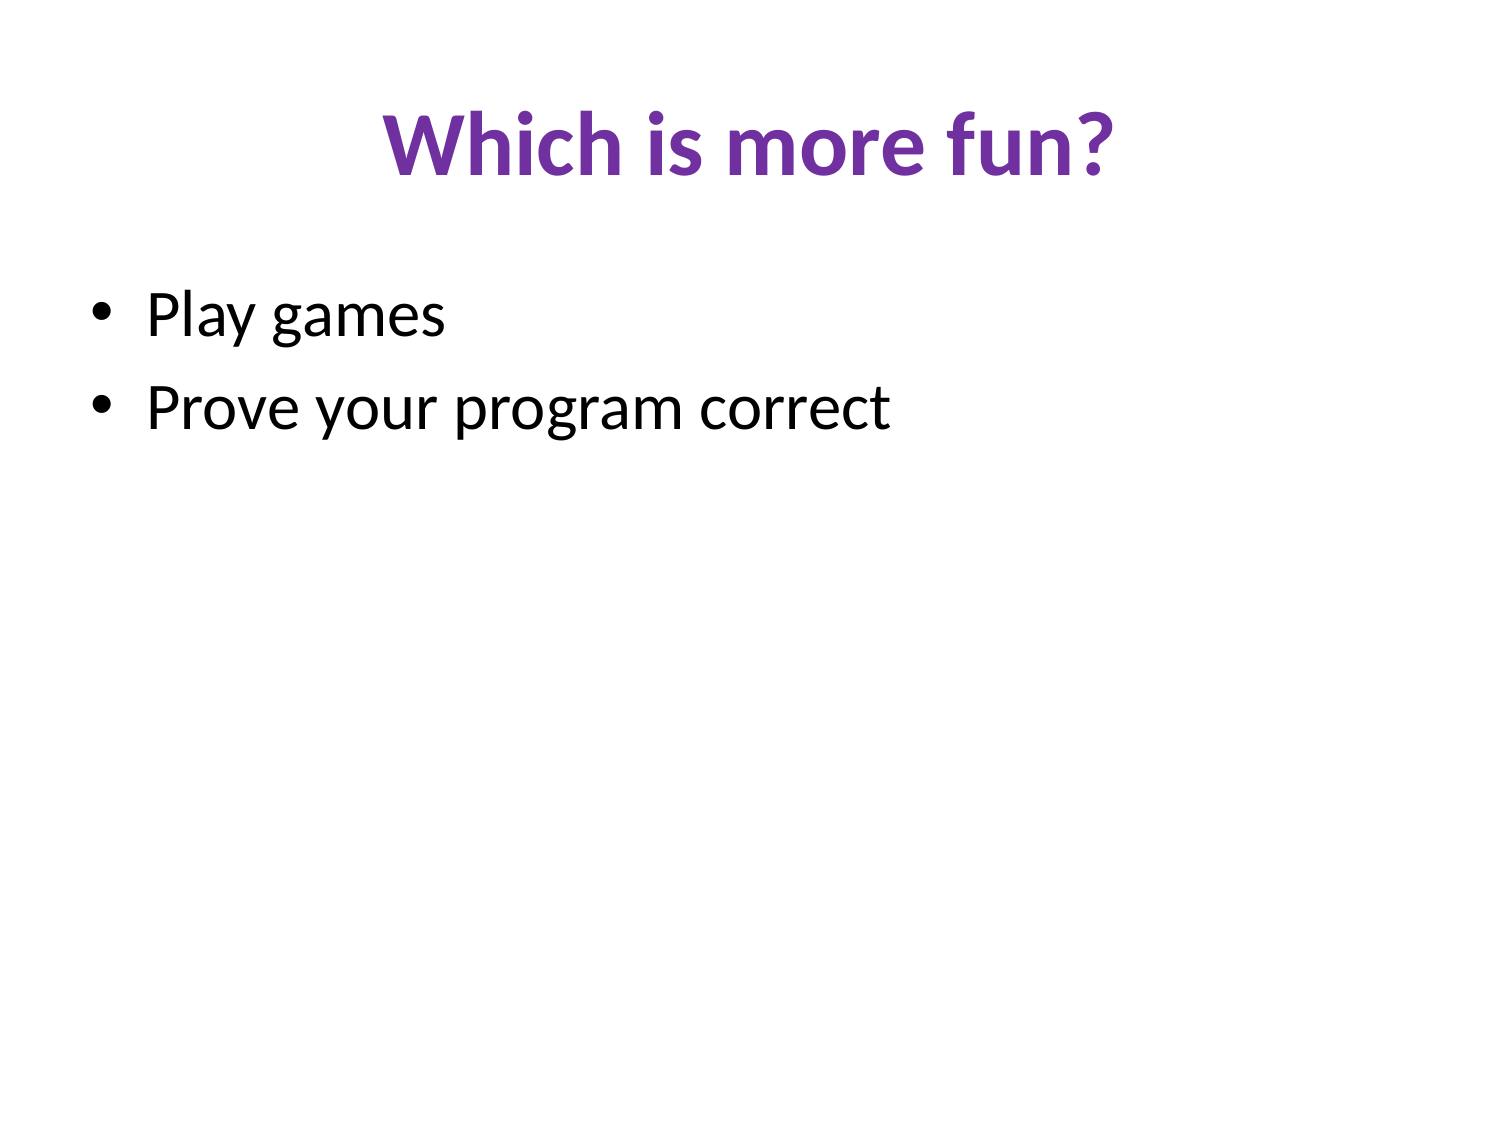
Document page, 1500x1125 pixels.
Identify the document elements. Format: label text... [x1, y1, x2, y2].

list Play games Prove your program correct [75, 262, 1425, 1005]
title Which is more fun? [75, 45, 1425, 233]
